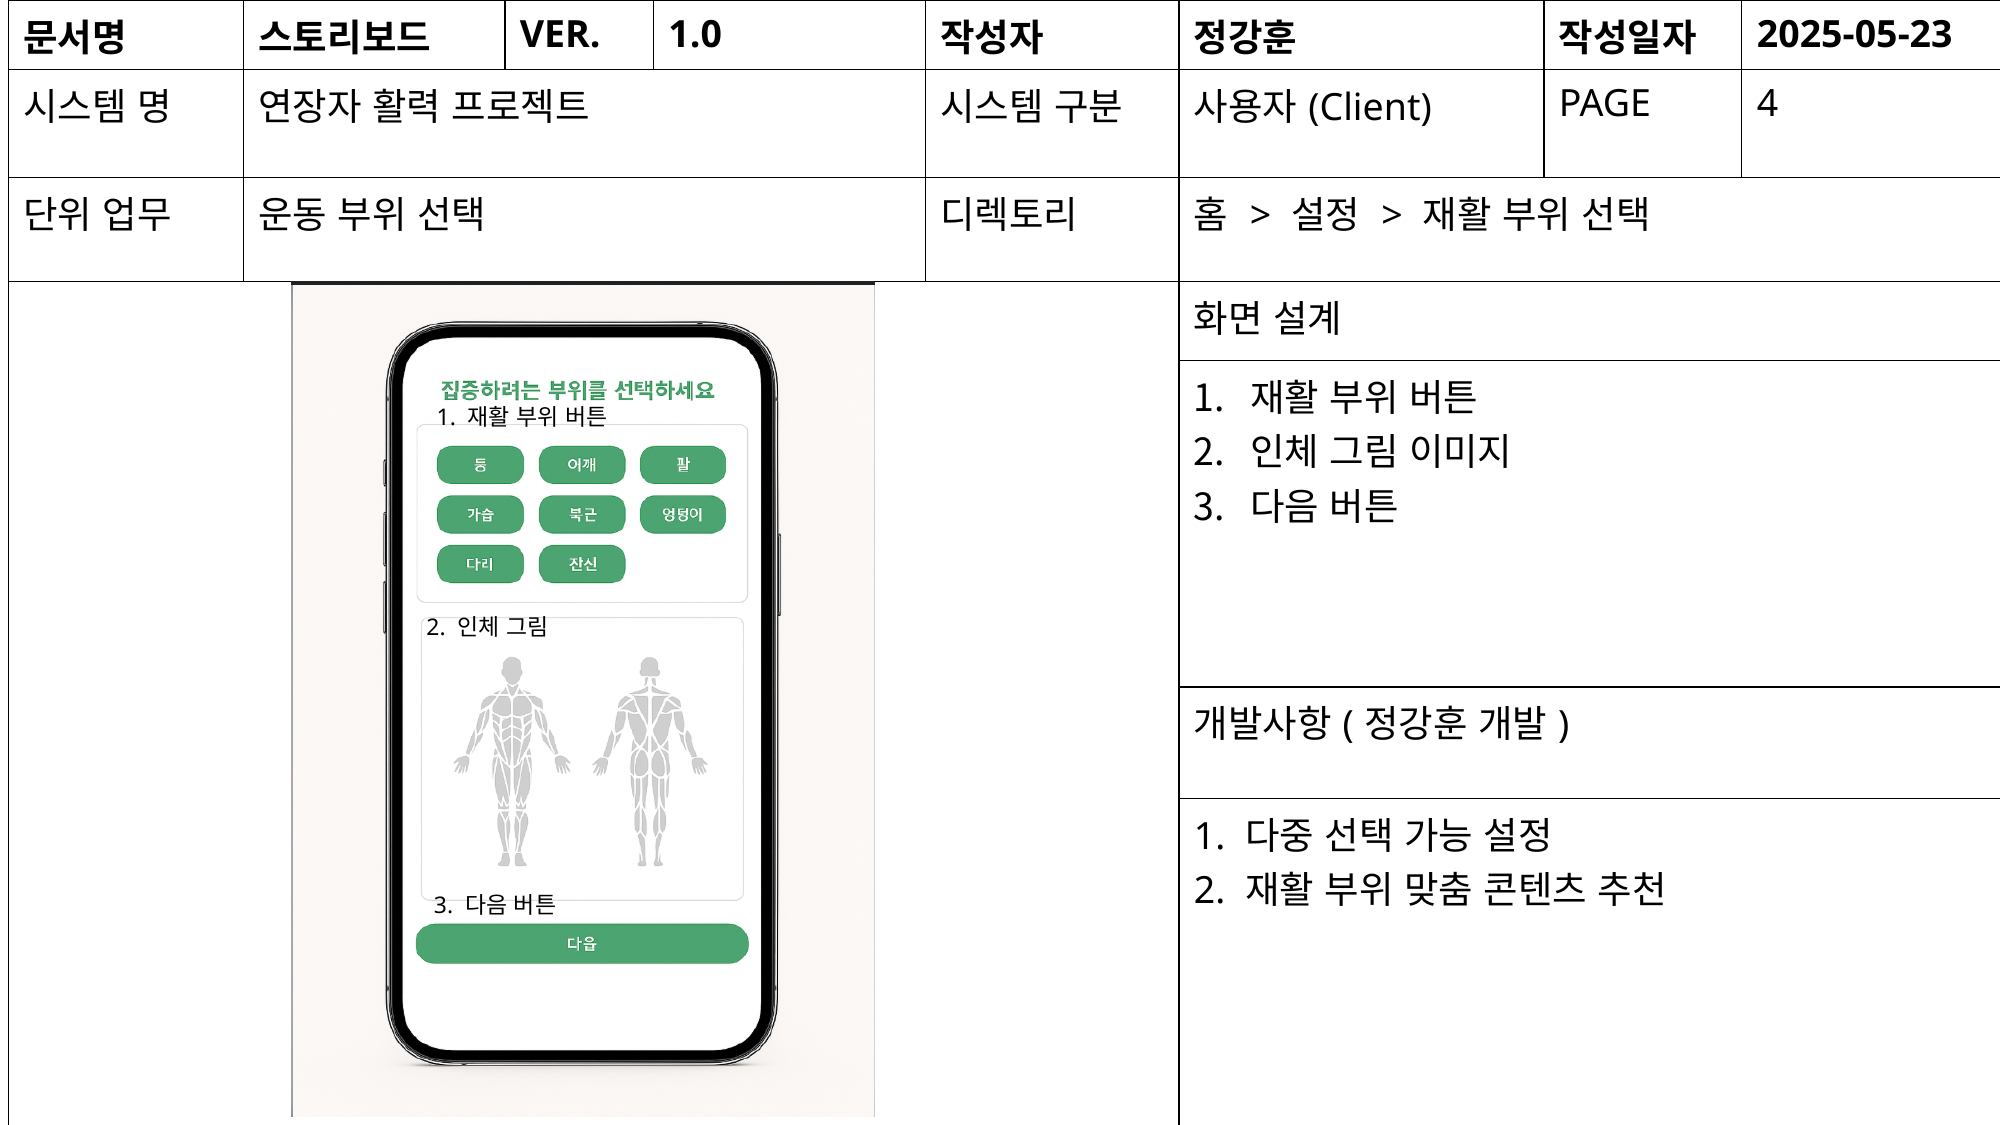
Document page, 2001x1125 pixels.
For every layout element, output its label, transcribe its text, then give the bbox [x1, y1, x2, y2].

table_cell 연장자 활력 프로젝트 [244, 70, 925, 177]
table_cell PAGE [1545, 70, 1741, 177]
table_cell 4 [1742, 70, 2000, 177]
table_header 1.0 [654, 1, 925, 69]
table_cell [9, 282, 1178, 1125]
table_cell 시스템 명 [9, 70, 243, 177]
table_cell 단위 업무 [9, 178, 243, 281]
table_cell 홈 > 설정 > 재활 부위 선택 [1180, 178, 2000, 281]
table_header 작성자 [926, 1, 1178, 69]
table_cell 재활 부위 버튼 인체 그림 이미지 다음 버튼 [1180, 361, 2000, 686]
table_cell 사용자(Client) [1180, 70, 1543, 177]
table_cell 시스템 구분 [926, 70, 1178, 177]
table_cell 디렉토리 [926, 178, 1178, 281]
table_header 스토리보드 [244, 1, 504, 69]
table_header 작성일자 [1545, 1, 1741, 69]
table_cell 화면 설계 [1180, 282, 2000, 360]
table_cell 개발사항(정강훈 개발) [1180, 688, 2000, 798]
table_cell 1. 다중 선택 가능 설정 2. 재활 부위 맞춤 콘텐츠 추천 [1180, 799, 2000, 1125]
table_header 문서명 [9, 1, 243, 69]
table_header VER. [506, 1, 653, 69]
table_header 2025-05-23 [1742, 1, 2000, 69]
table_cell 운동 부위 선택 [244, 178, 925, 281]
table_header 정강훈 [1180, 1, 1543, 69]
picture [291, 281, 876, 1117]
